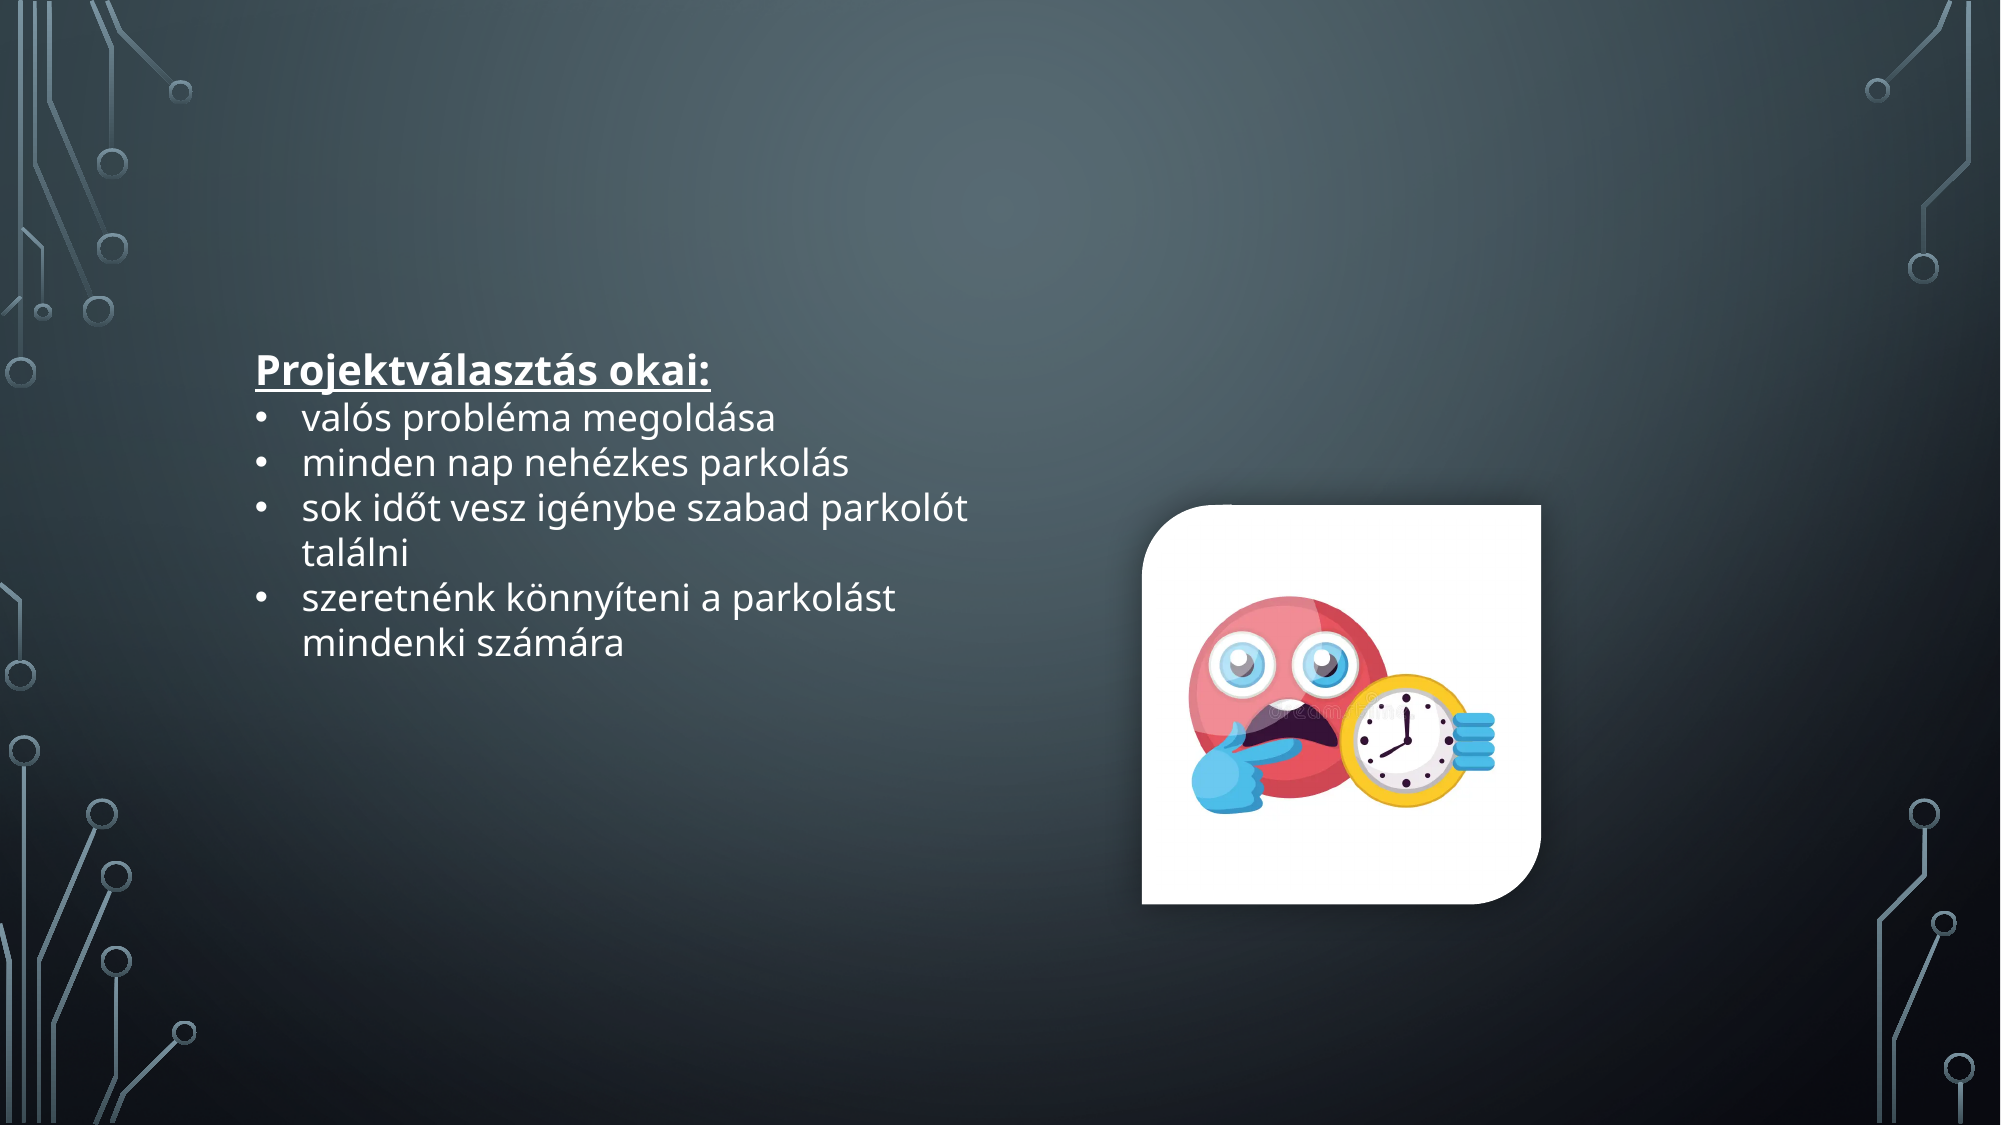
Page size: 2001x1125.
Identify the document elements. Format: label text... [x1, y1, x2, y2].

text_box Projektválasztás okai: valós probléma megoldása minden nap nehézkes parkolás sok időt vesz igénybe szabad parkolót találni szeretnénk könnyíteni a parkolást mindenki számára [240, 336, 1000, 672]
picture [1148, 512, 1535, 898]
